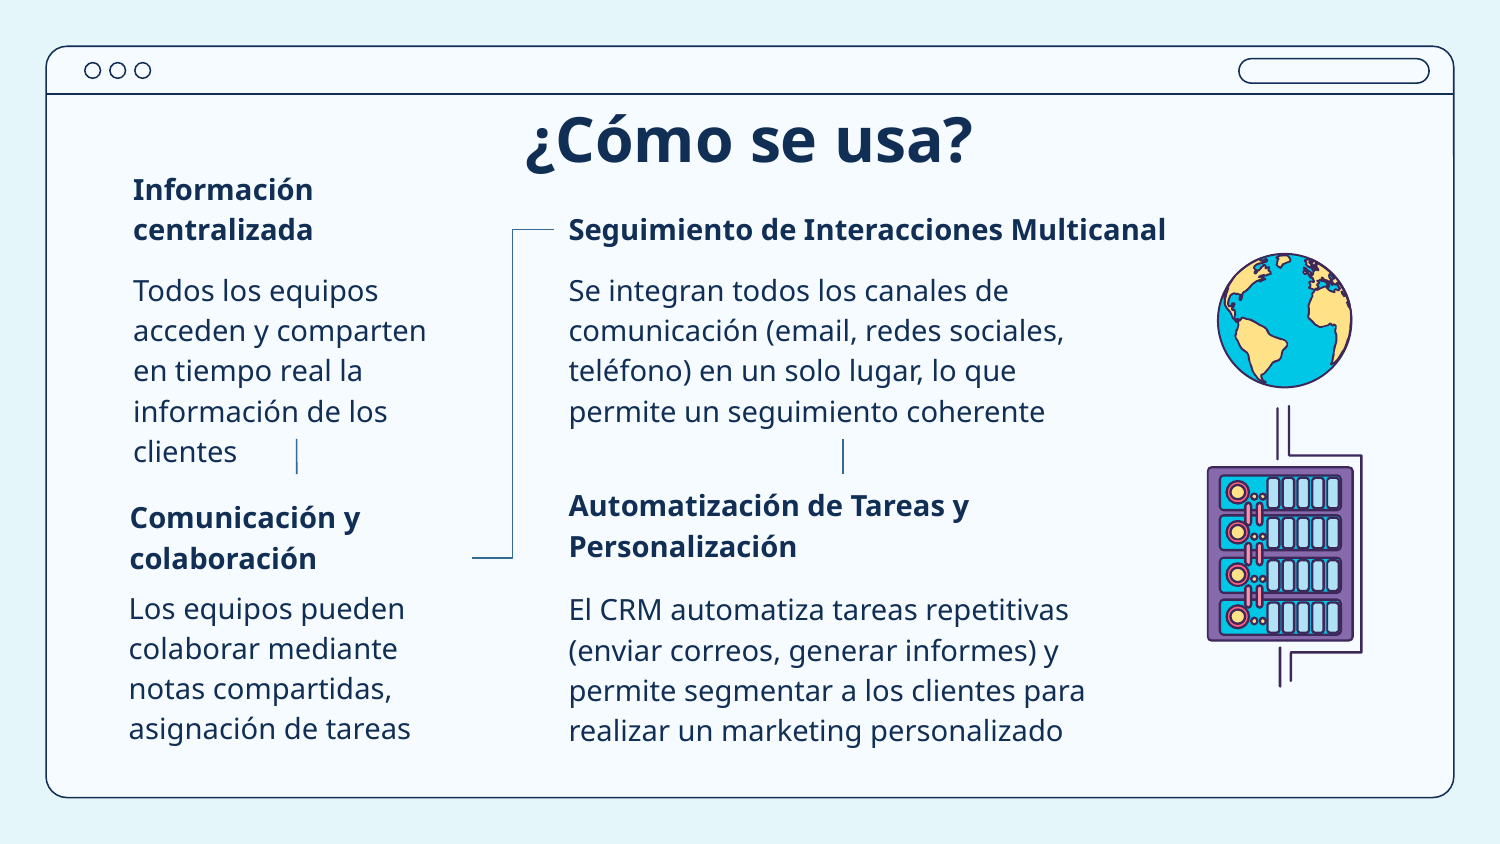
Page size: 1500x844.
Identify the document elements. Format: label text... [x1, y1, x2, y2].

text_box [1206, 252, 1363, 689]
title ¿Cómo se usa? [118, 85, 1382, 180]
text_box Seguimiento de Interacciones Multicanal [553, 197, 1230, 261]
text_box El CRM automatiza tareas repetitivas (enviar correos, generar informes) y permite segmentar a los clientes para realizar un marketing personalizado [553, 578, 1133, 713]
text_box Todos los equipos acceden y comparten en tiempo real la información de los clientes [118, 261, 466, 439]
text_box Se integran todos los canales de comunicación (email, redes sociales, teléfono) en un solo lugar, lo que permite un seguimiento coherente [558, 261, 1133, 439]
text_box Los equipos pueden colaborar mediante notas compartidas, asignación de tareas [90, 570, 448, 712]
text_box Automatización de Tareas y Personalización [553, 514, 1133, 578]
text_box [471, 229, 554, 559]
text_box Información centralizada [118, 197, 476, 261]
text_box Comunicación y colaboración [114, 526, 472, 590]
